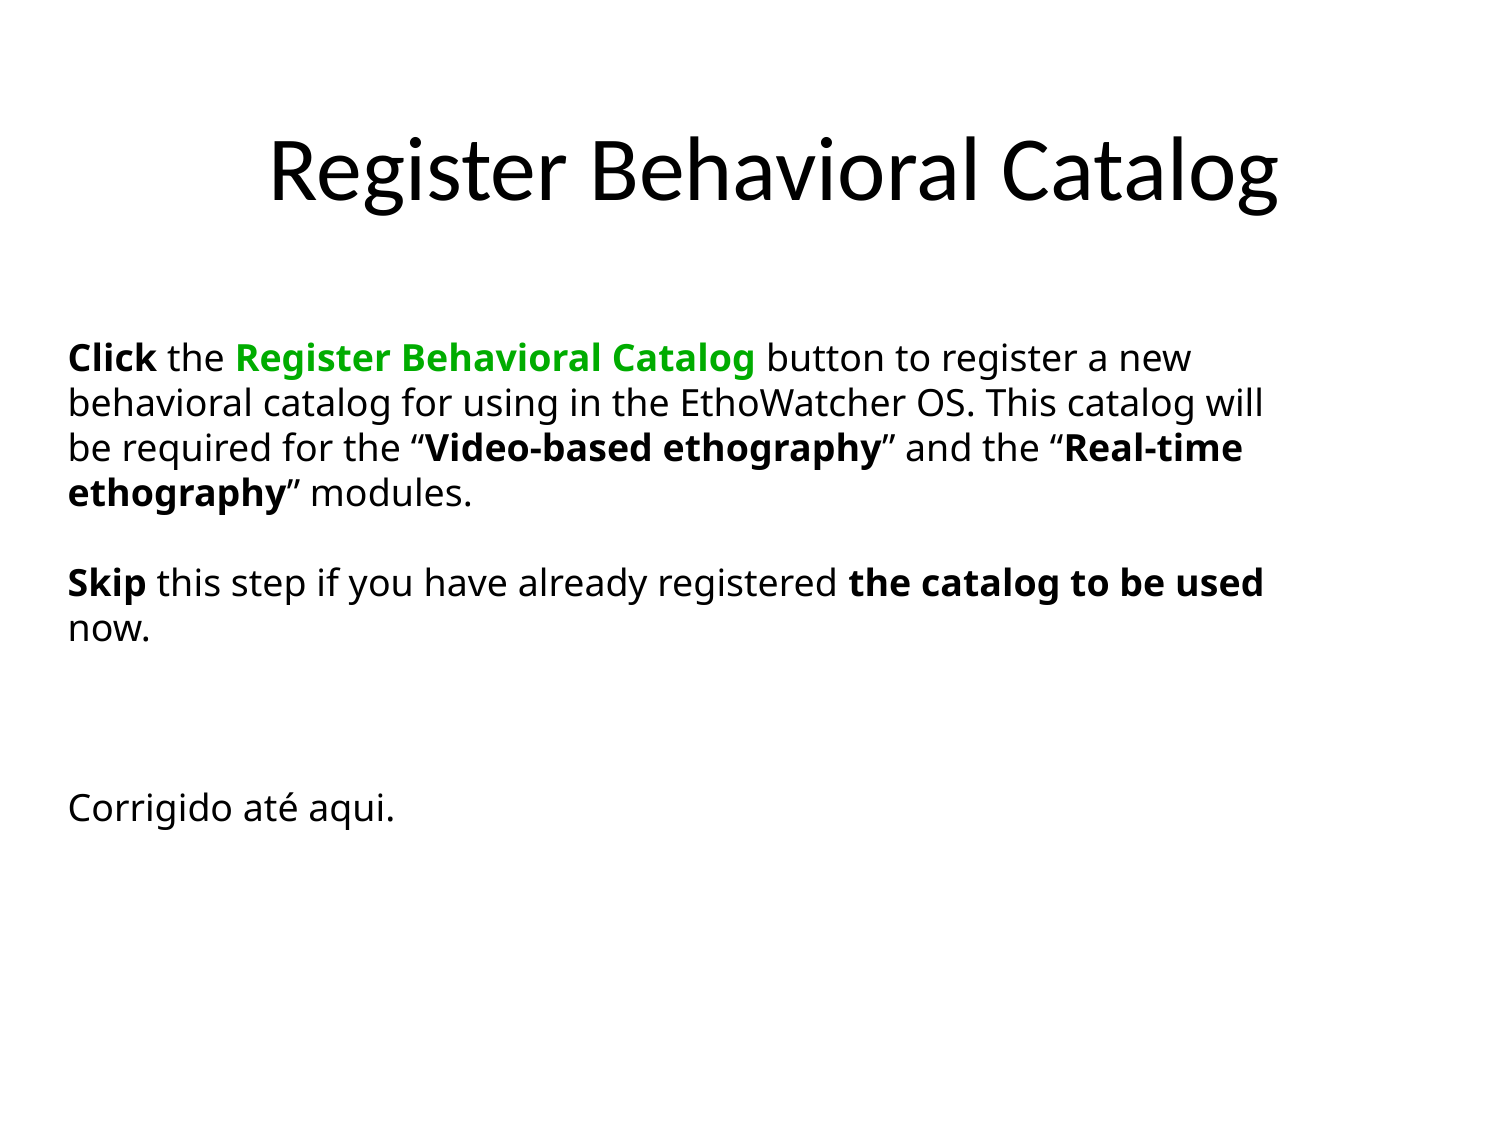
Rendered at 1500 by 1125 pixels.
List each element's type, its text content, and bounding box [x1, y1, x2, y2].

text_box Register Behavioral Catalog [99, 70, 1450, 258]
text_box Click the Register Behavioral Catalog button to register a new behavioral catalog for using in the EthoWatcher OS. This catalog will be required for the “Video-based ethography” and the “Real-time ethography” modules. Skip this step if you have already registered the catalog to be used now. Corrigido até aqui. [53, 326, 1317, 836]
